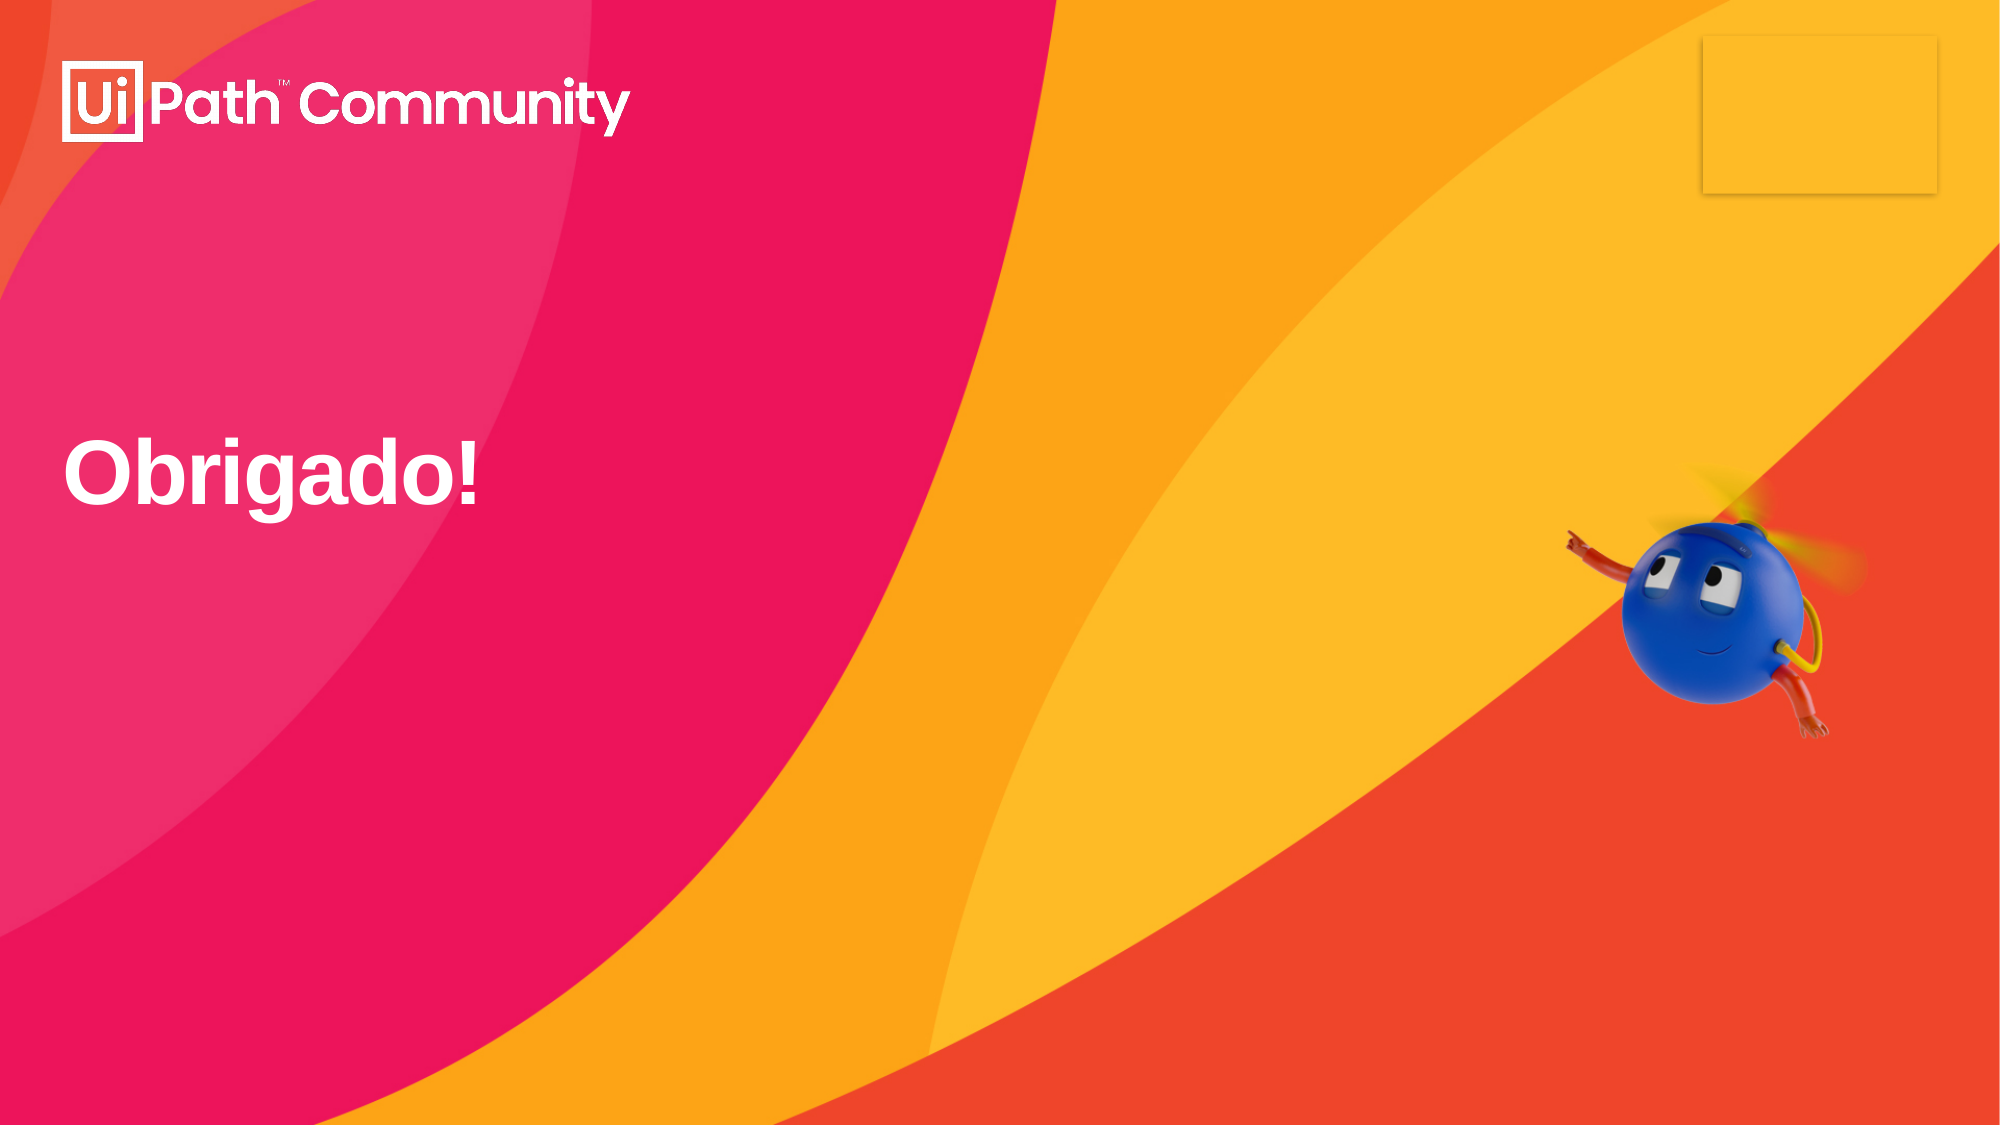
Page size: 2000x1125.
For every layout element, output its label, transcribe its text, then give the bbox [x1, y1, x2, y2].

title Obrigado! [62, 304, 1319, 523]
picture [0, 0, 2000, 1125]
